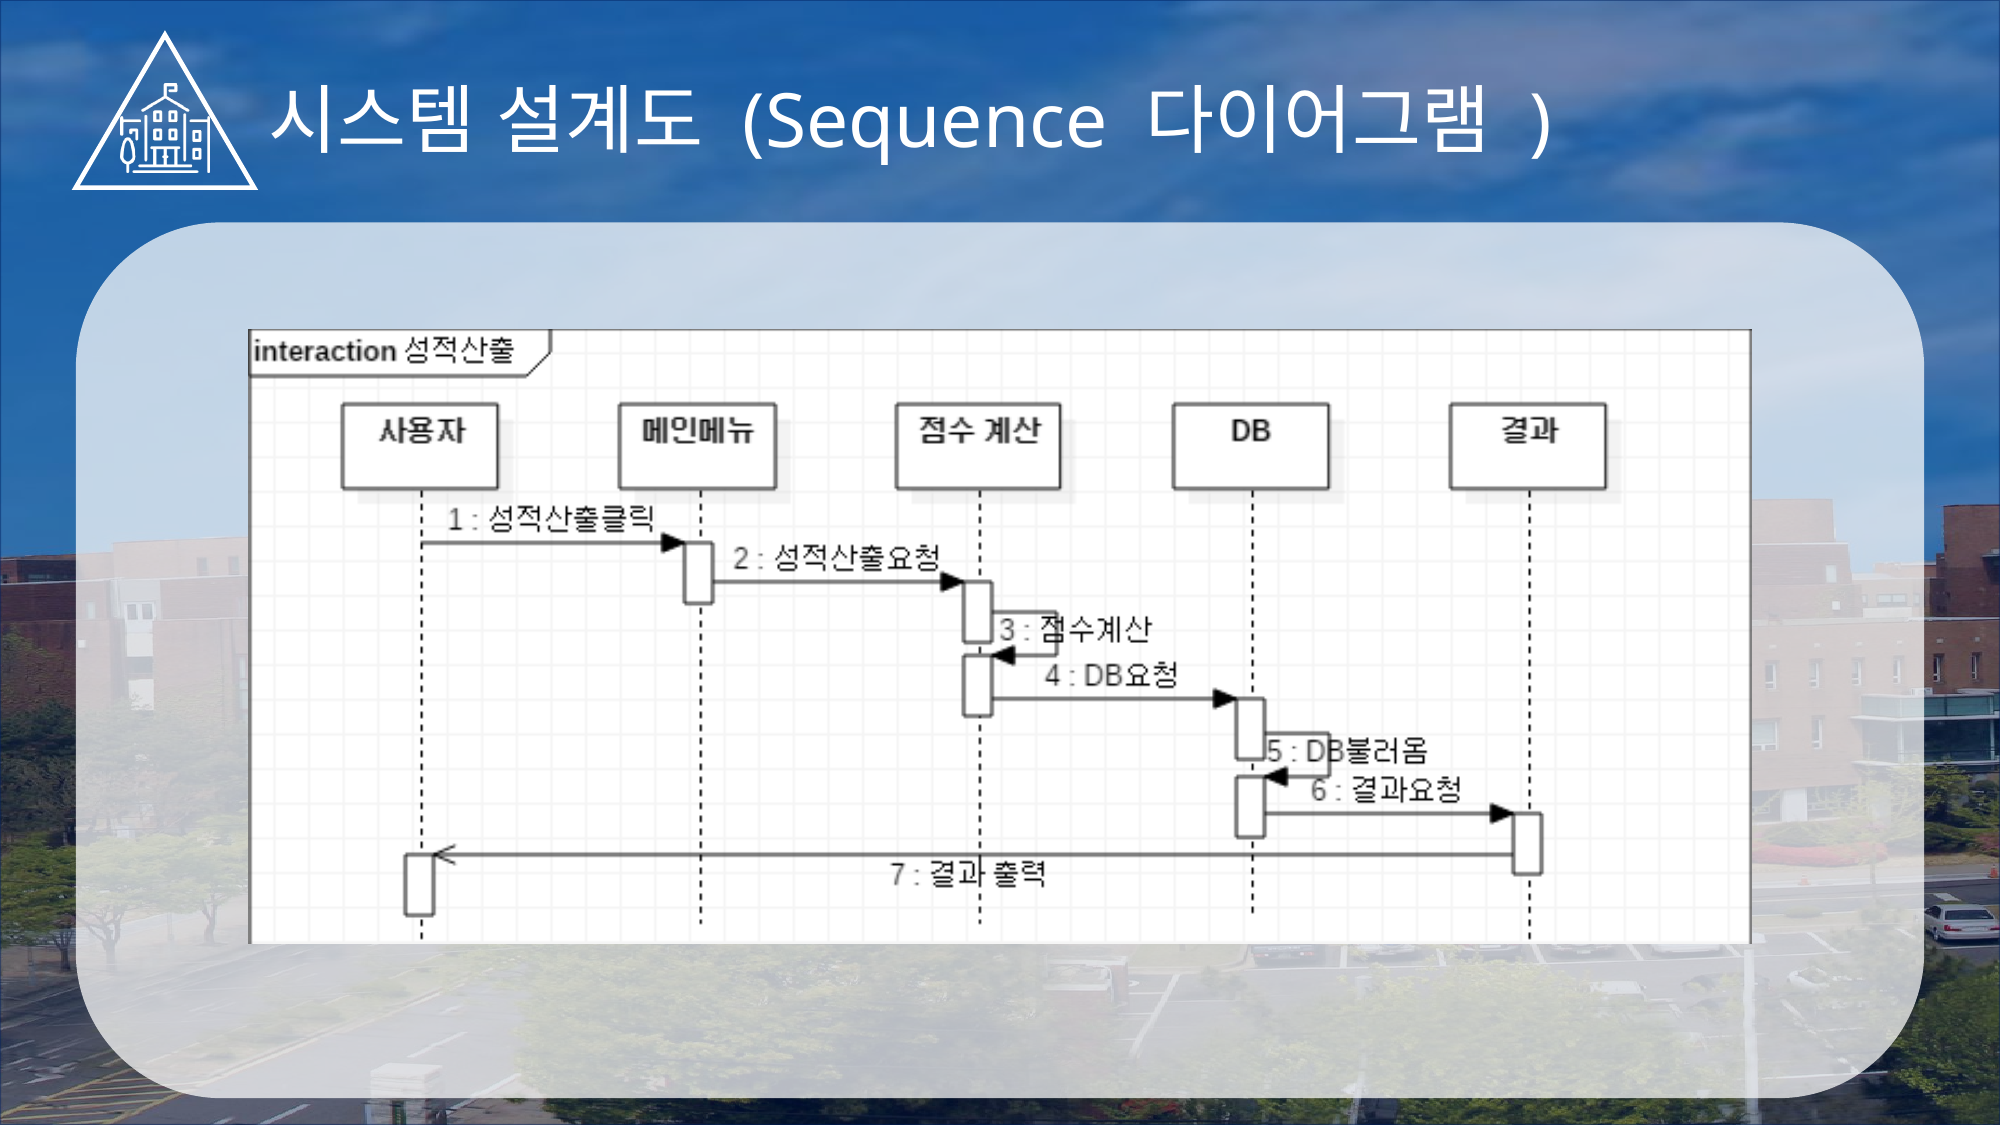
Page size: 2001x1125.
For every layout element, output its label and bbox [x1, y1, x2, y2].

picture [0, 0, 2000, 1125]
text_box [75, 34, 255, 188]
